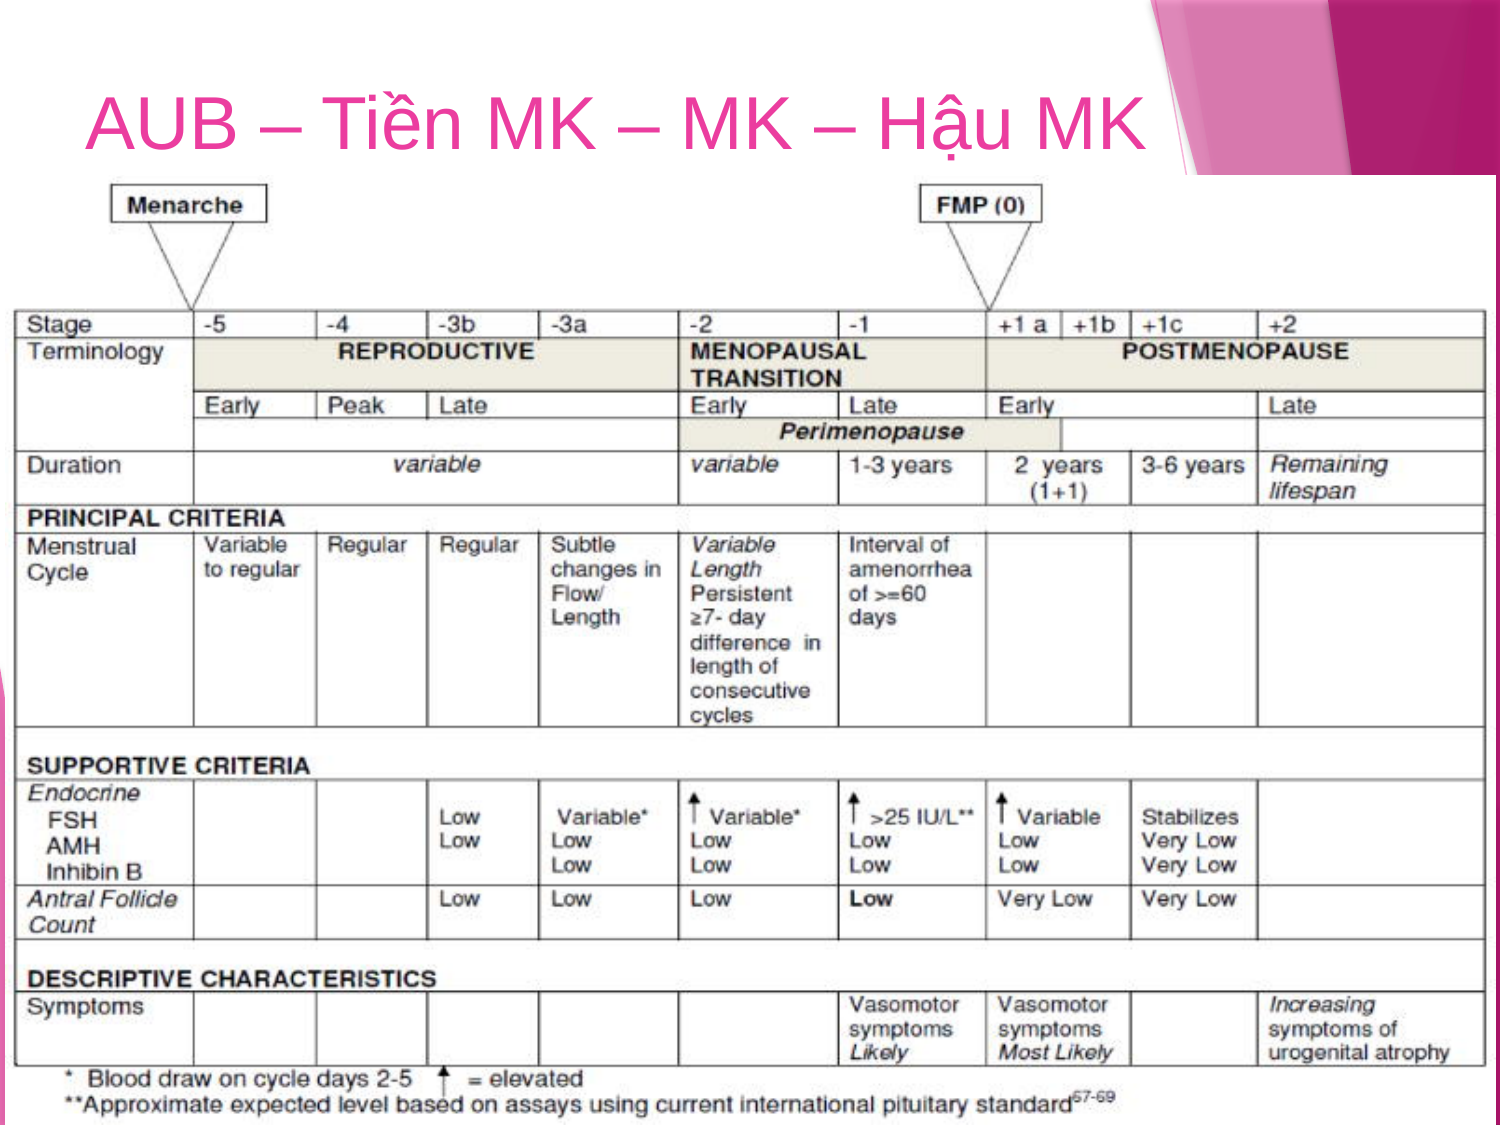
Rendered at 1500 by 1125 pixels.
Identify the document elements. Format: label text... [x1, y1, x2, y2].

title AUB – Tiền MK – MK – Hậu MK [70, 66, 1388, 174]
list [4, 174, 1496, 1125]
